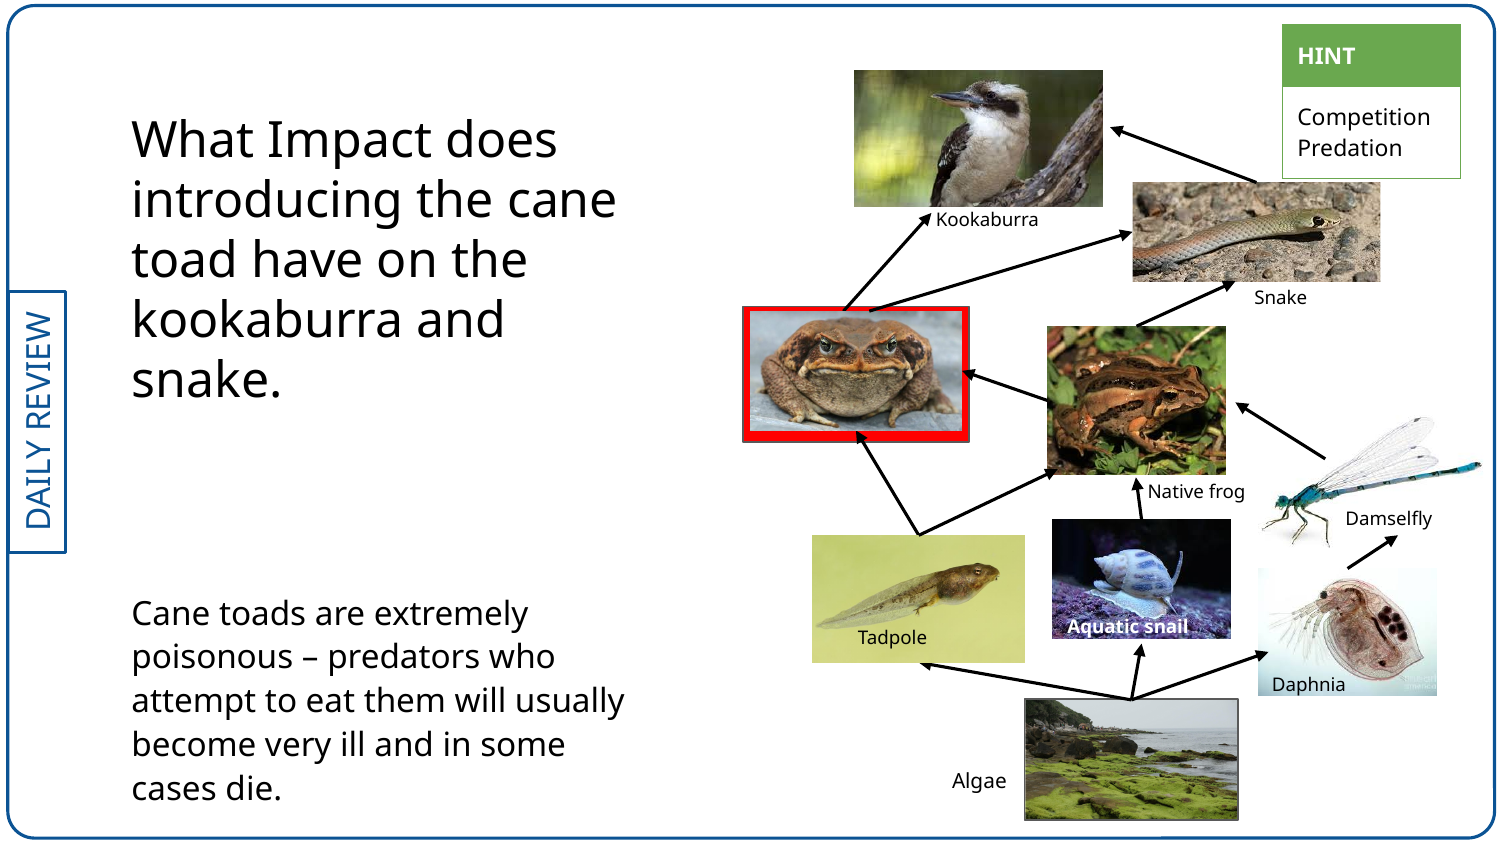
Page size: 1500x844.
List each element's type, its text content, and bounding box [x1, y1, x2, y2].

picture [1258, 568, 1437, 697]
list What Impact does introducing the cane toad have on the kookaburra and snake. Cane toads are extremely poisonous – predators who attempt to eat them will usually become very ill and in some cases die. [116, 92, 664, 820]
table_cell Competition Predation [1283, 87, 1460, 178]
table_header HINT [1283, 25, 1460, 85]
text_box Algae [937, 752, 1020, 797]
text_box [1235, 402, 1326, 460]
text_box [1146, 651, 1269, 701]
picture [1052, 519, 1231, 639]
text_box [742, 306, 850, 443]
picture [1047, 325, 1226, 475]
text_box Snake [1241, 291, 1375, 315]
picture [854, 70, 1103, 207]
picture [812, 535, 1025, 663]
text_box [918, 468, 1059, 536]
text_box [1135, 477, 1142, 521]
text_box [1109, 126, 1257, 183]
picture [749, 311, 963, 431]
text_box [1131, 643, 1142, 701]
text_box Kookaburra [935, 215, 1077, 230]
text_box [923, 410, 970, 443]
picture [1132, 182, 1381, 282]
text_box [918, 662, 1125, 701]
picture [1258, 415, 1485, 551]
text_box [1136, 280, 1236, 327]
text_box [961, 370, 1048, 401]
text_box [1347, 535, 1399, 569]
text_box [843, 212, 932, 309]
text_box Native frog [1146, 465, 1253, 508]
picture [1025, 701, 1238, 820]
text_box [869, 231, 1133, 312]
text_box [855, 439, 919, 533]
